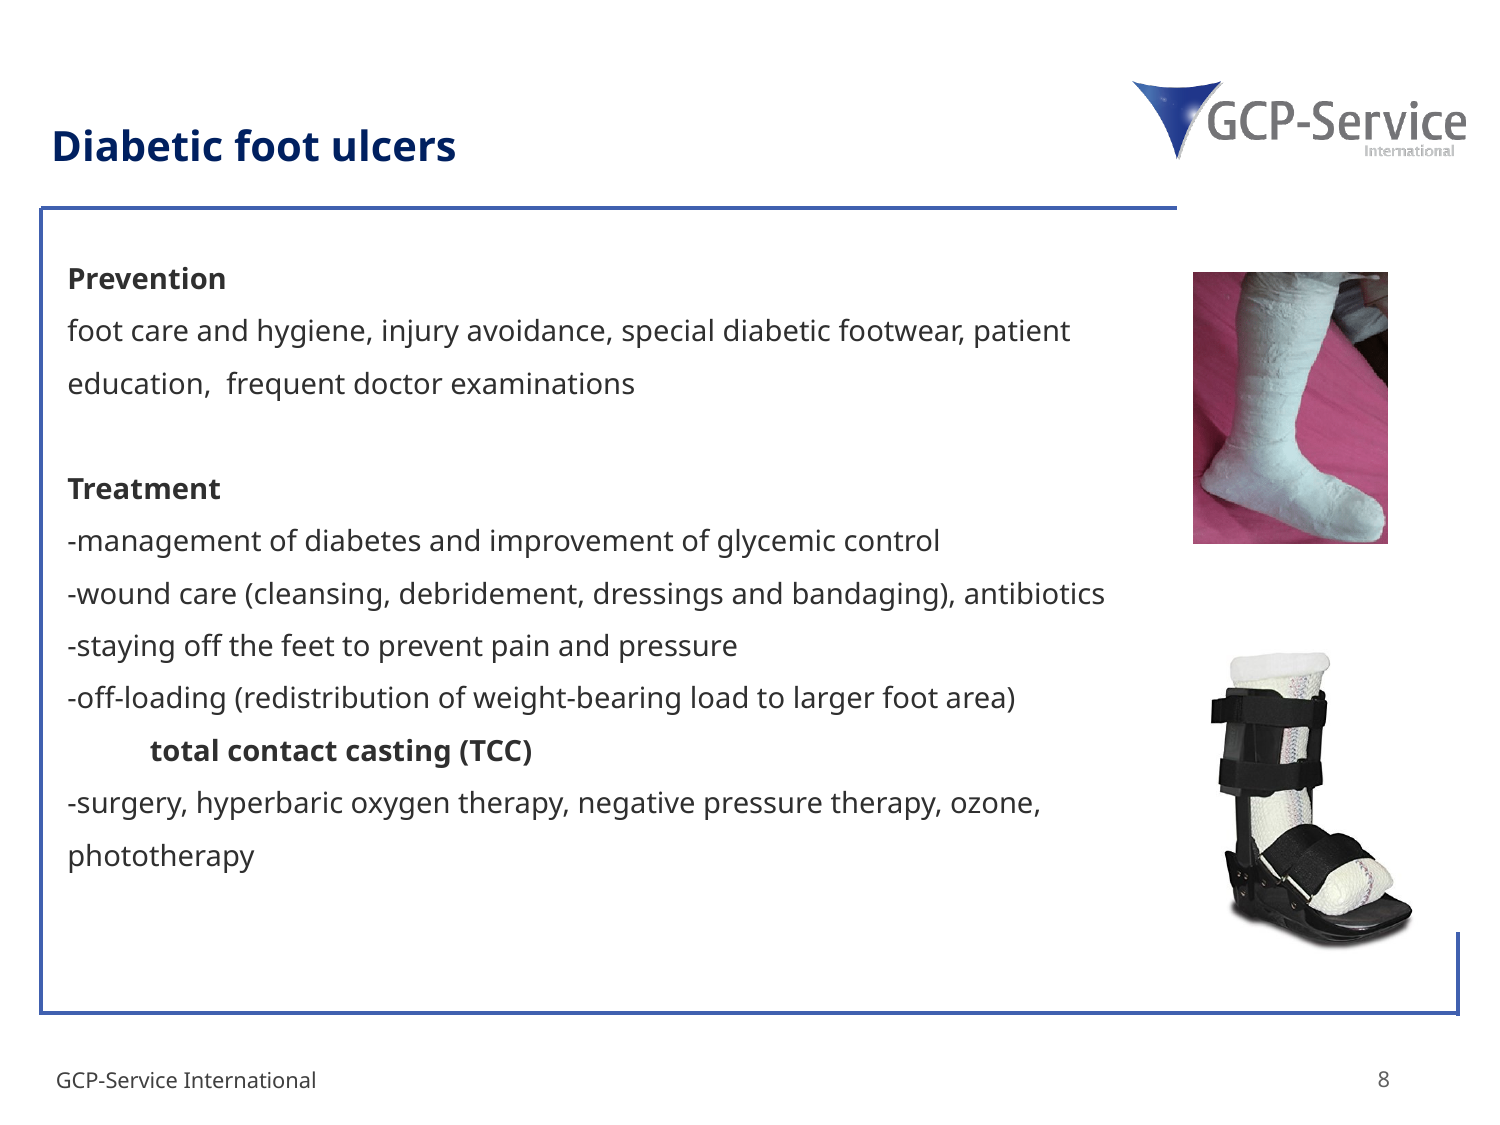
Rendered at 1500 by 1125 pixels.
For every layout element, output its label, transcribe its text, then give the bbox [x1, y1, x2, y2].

text_box GCP-Service International [40, 1050, 549, 1111]
title Diabetic foot ulcers [36, 91, 1269, 178]
picture [1132, 81, 1466, 160]
picture [1173, 640, 1432, 954]
subtitle Prevention foot care and hygiene, injury avoidance, special diabetic footwear, patient education, frequent doctor examinations Treatment -management of diabetes and improvement of glycemic control -wound care (cleansing, debridement, dressings and bandaging), antibiotics -staying off the feet to prevent pain and pressure -off-loading (redistribution of weight-bearing load to larger foot area) total contact casting (TCC) -surgery, hyperbaric oxygen therapy, negative pressure therapy, ozone, phototherapy [52, 217, 1174, 994]
slide_number 8 [1067, 1050, 1405, 1111]
picture [1193, 272, 1388, 544]
